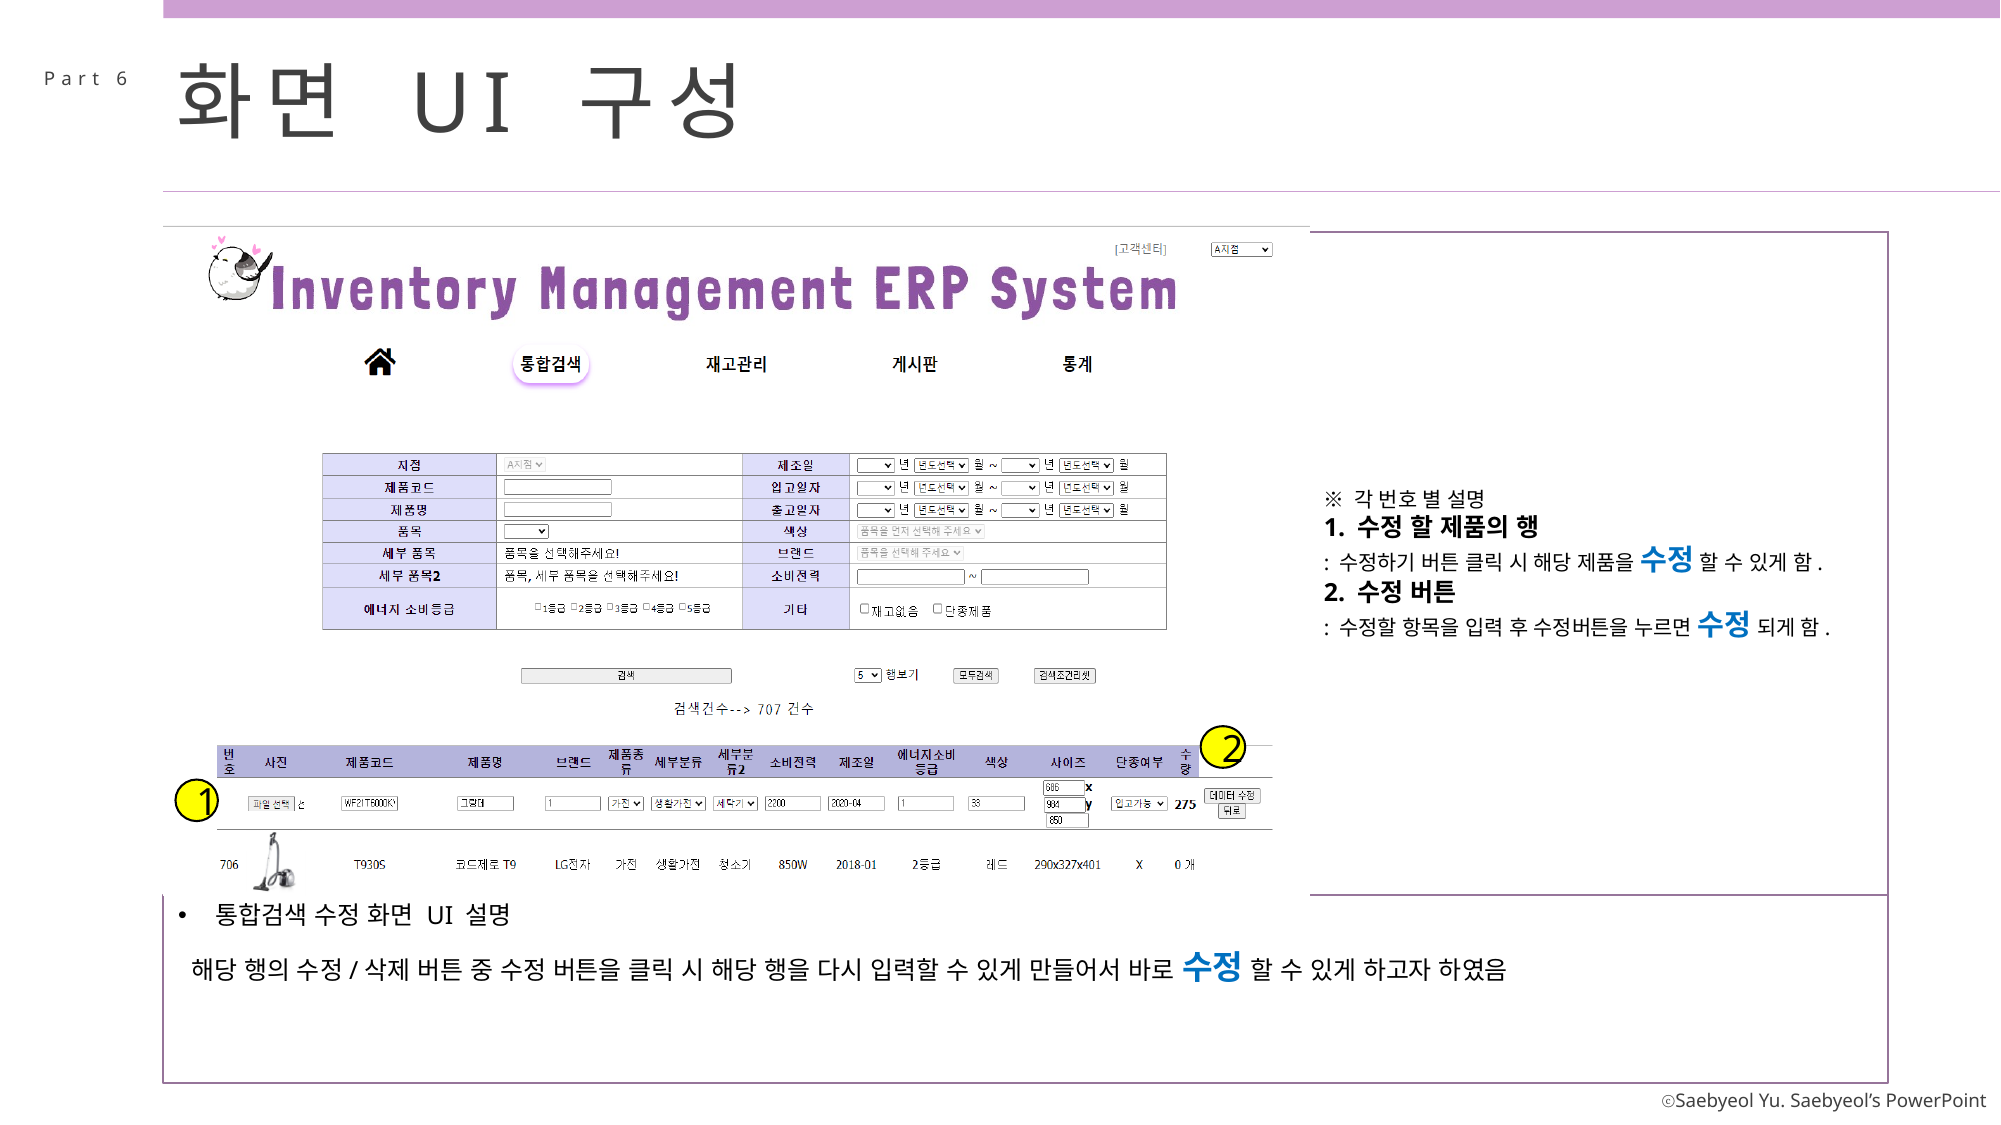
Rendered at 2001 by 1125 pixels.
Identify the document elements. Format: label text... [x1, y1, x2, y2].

picture [163, 225, 1310, 896]
text_box ※ 각 번호 별 설명 1. 수정 할 제품의 행 : 수정하기 버튼 클릭 시 해당 제품을 수정 할 수 있게 함. 2. 수정 버튼 : 수정할 항목을 입력 후 수정버튼을 누르면 수정 되게 함. [1310, 231, 1889, 896]
text_box 통합검색 수정 화면 UI 설명 해당 행의 수정/삭제 버튼 중 수정 버튼을 클릭 시 해당 행을 다시 입력할 수 있게 만들어서 바로 수정 할 수 있게 하고자 하였음 [163, 896, 1889, 1083]
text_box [26, 0, 2000, 192]
